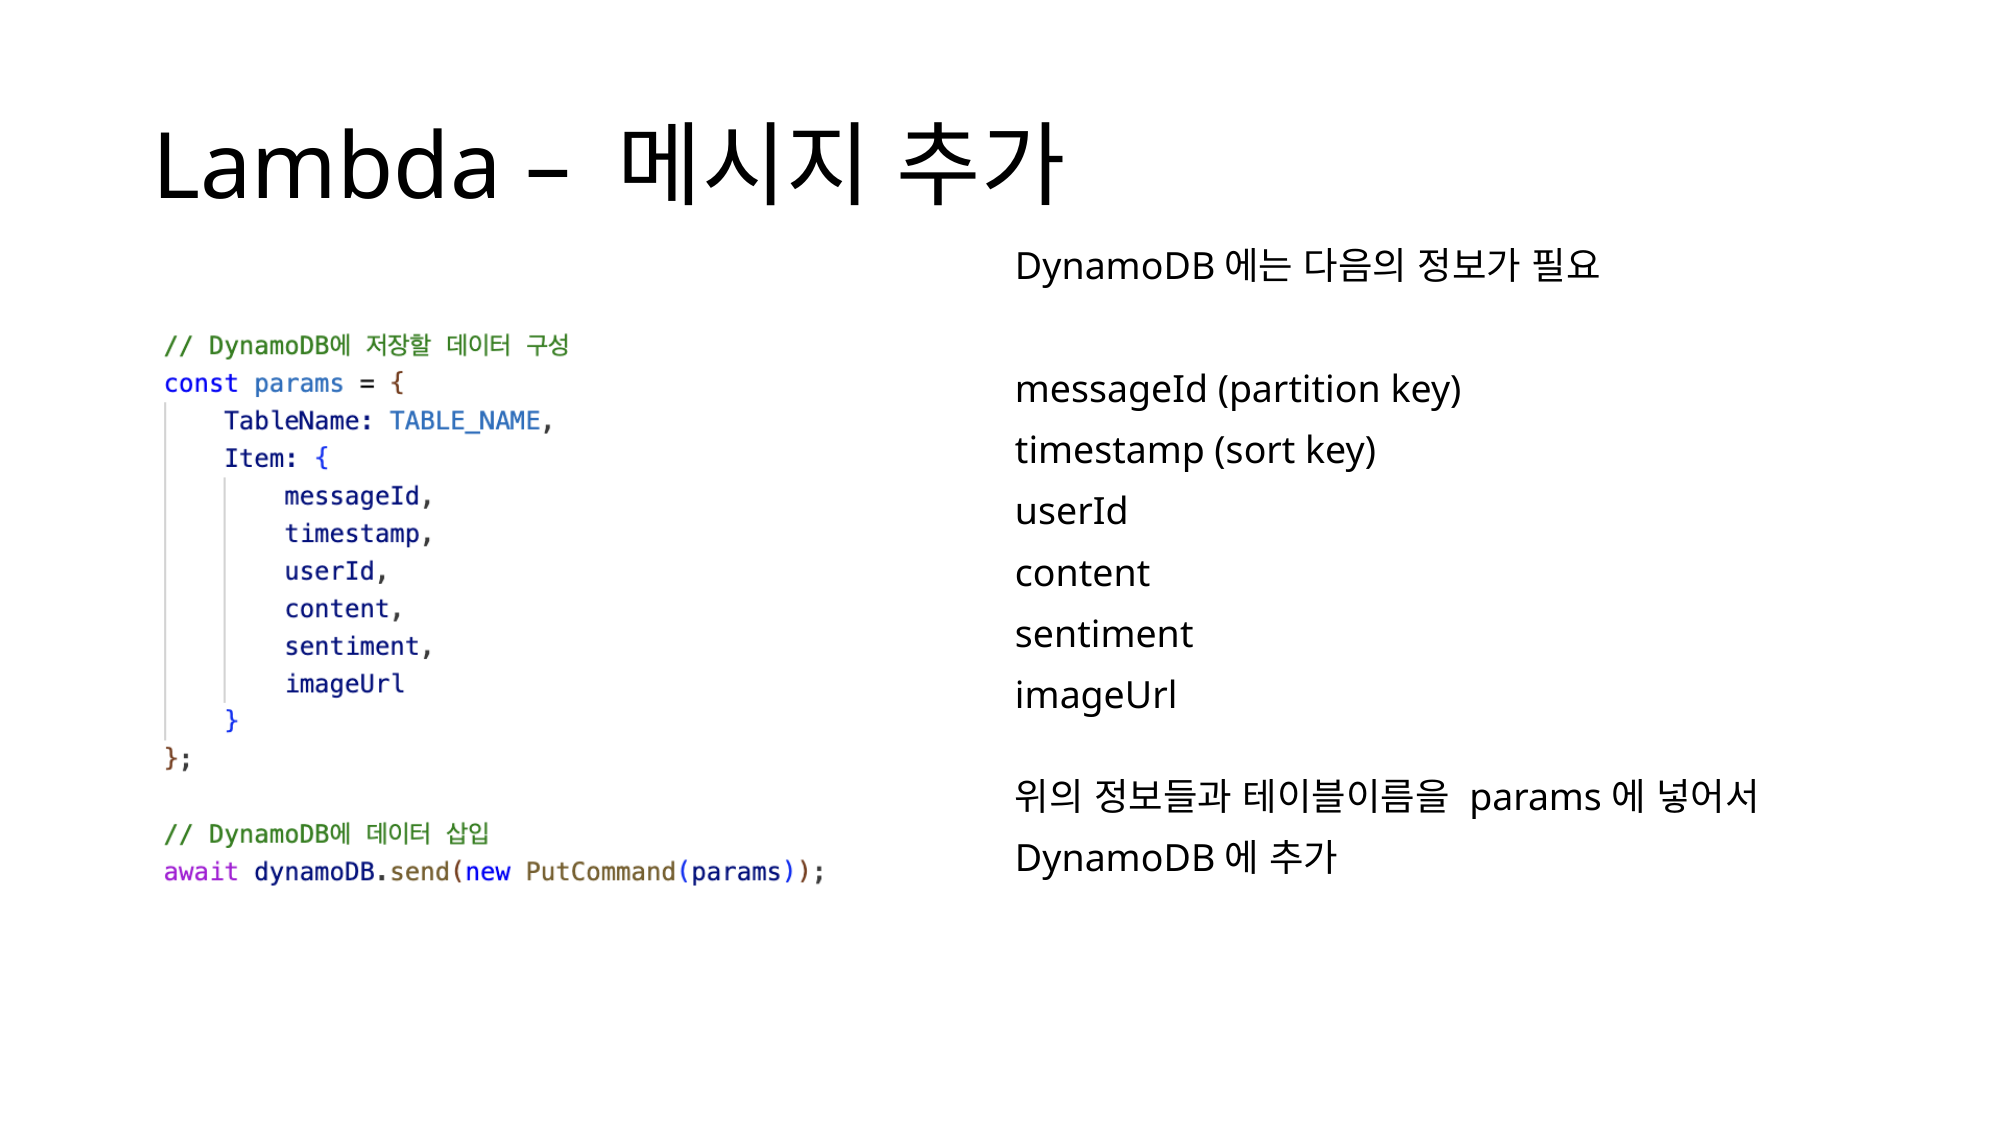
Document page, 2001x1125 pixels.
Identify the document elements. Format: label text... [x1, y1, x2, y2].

title Lambda – 메시지 추가 [137, 59, 1863, 278]
picture [136, 299, 907, 920]
list DynamoDB에는 다음의 정보가 필요 messageId (partition key) timestamp (sort key) userId content sentiment imageUrl 위의 정보들과 테이블이름을 params에 넣어서 DynamoDB에 추가 [999, 239, 1837, 980]
